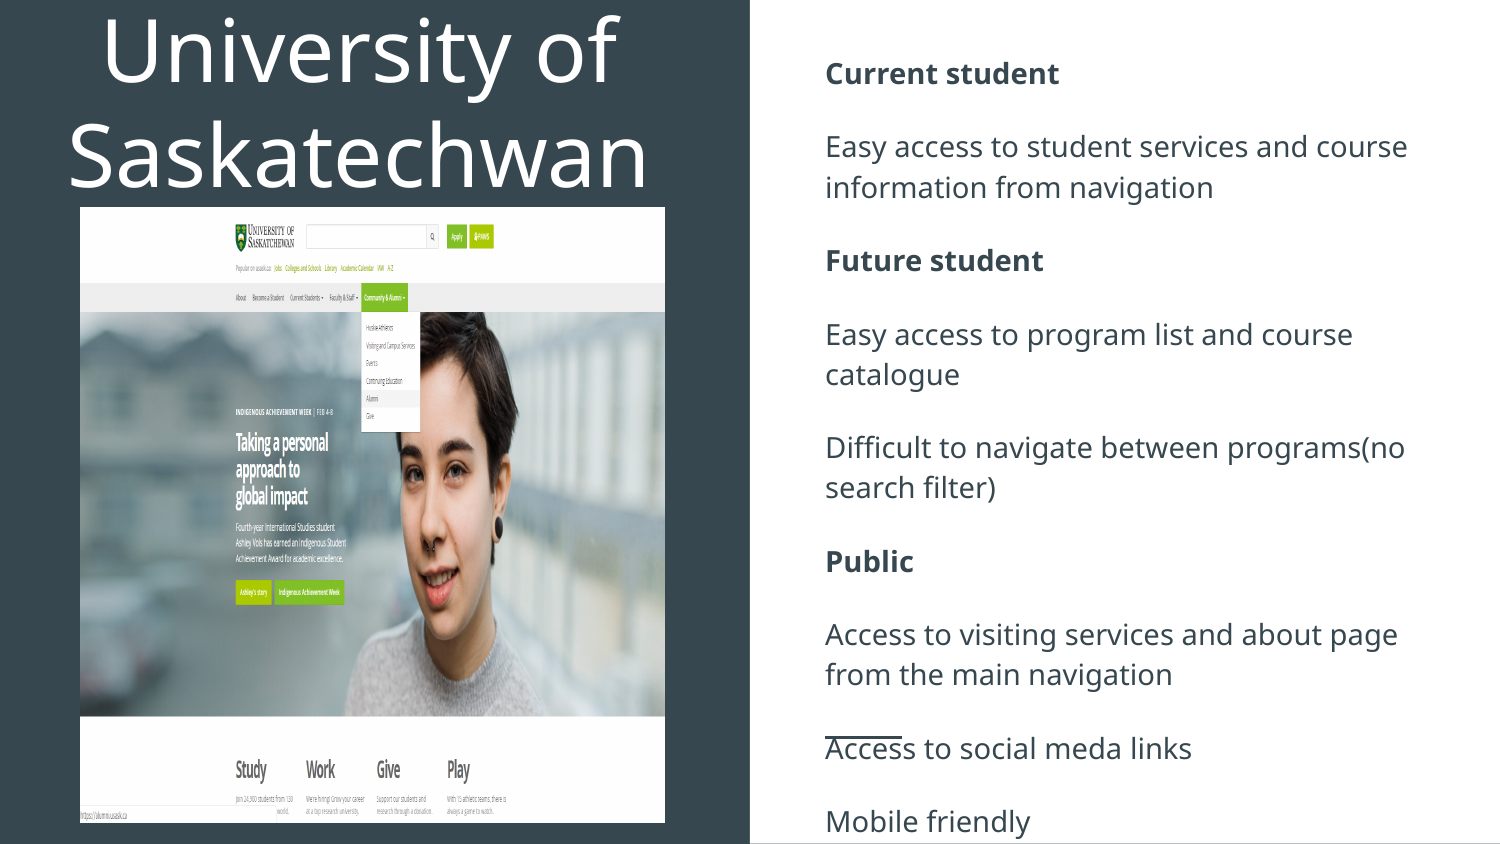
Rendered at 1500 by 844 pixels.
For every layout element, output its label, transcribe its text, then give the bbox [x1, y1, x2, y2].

list Current student Easy access to student services and course information from navigation Future student Easy access to program list and course catalogue Difficult to navigate between programs(no search filter) Public Access to visiting services and about page from the main navigation Access to social meda links Mobile friendly [810, 141, 1440, 748]
picture [79, 207, 665, 823]
title University of Saskatechwan [44, 125, 674, 220]
